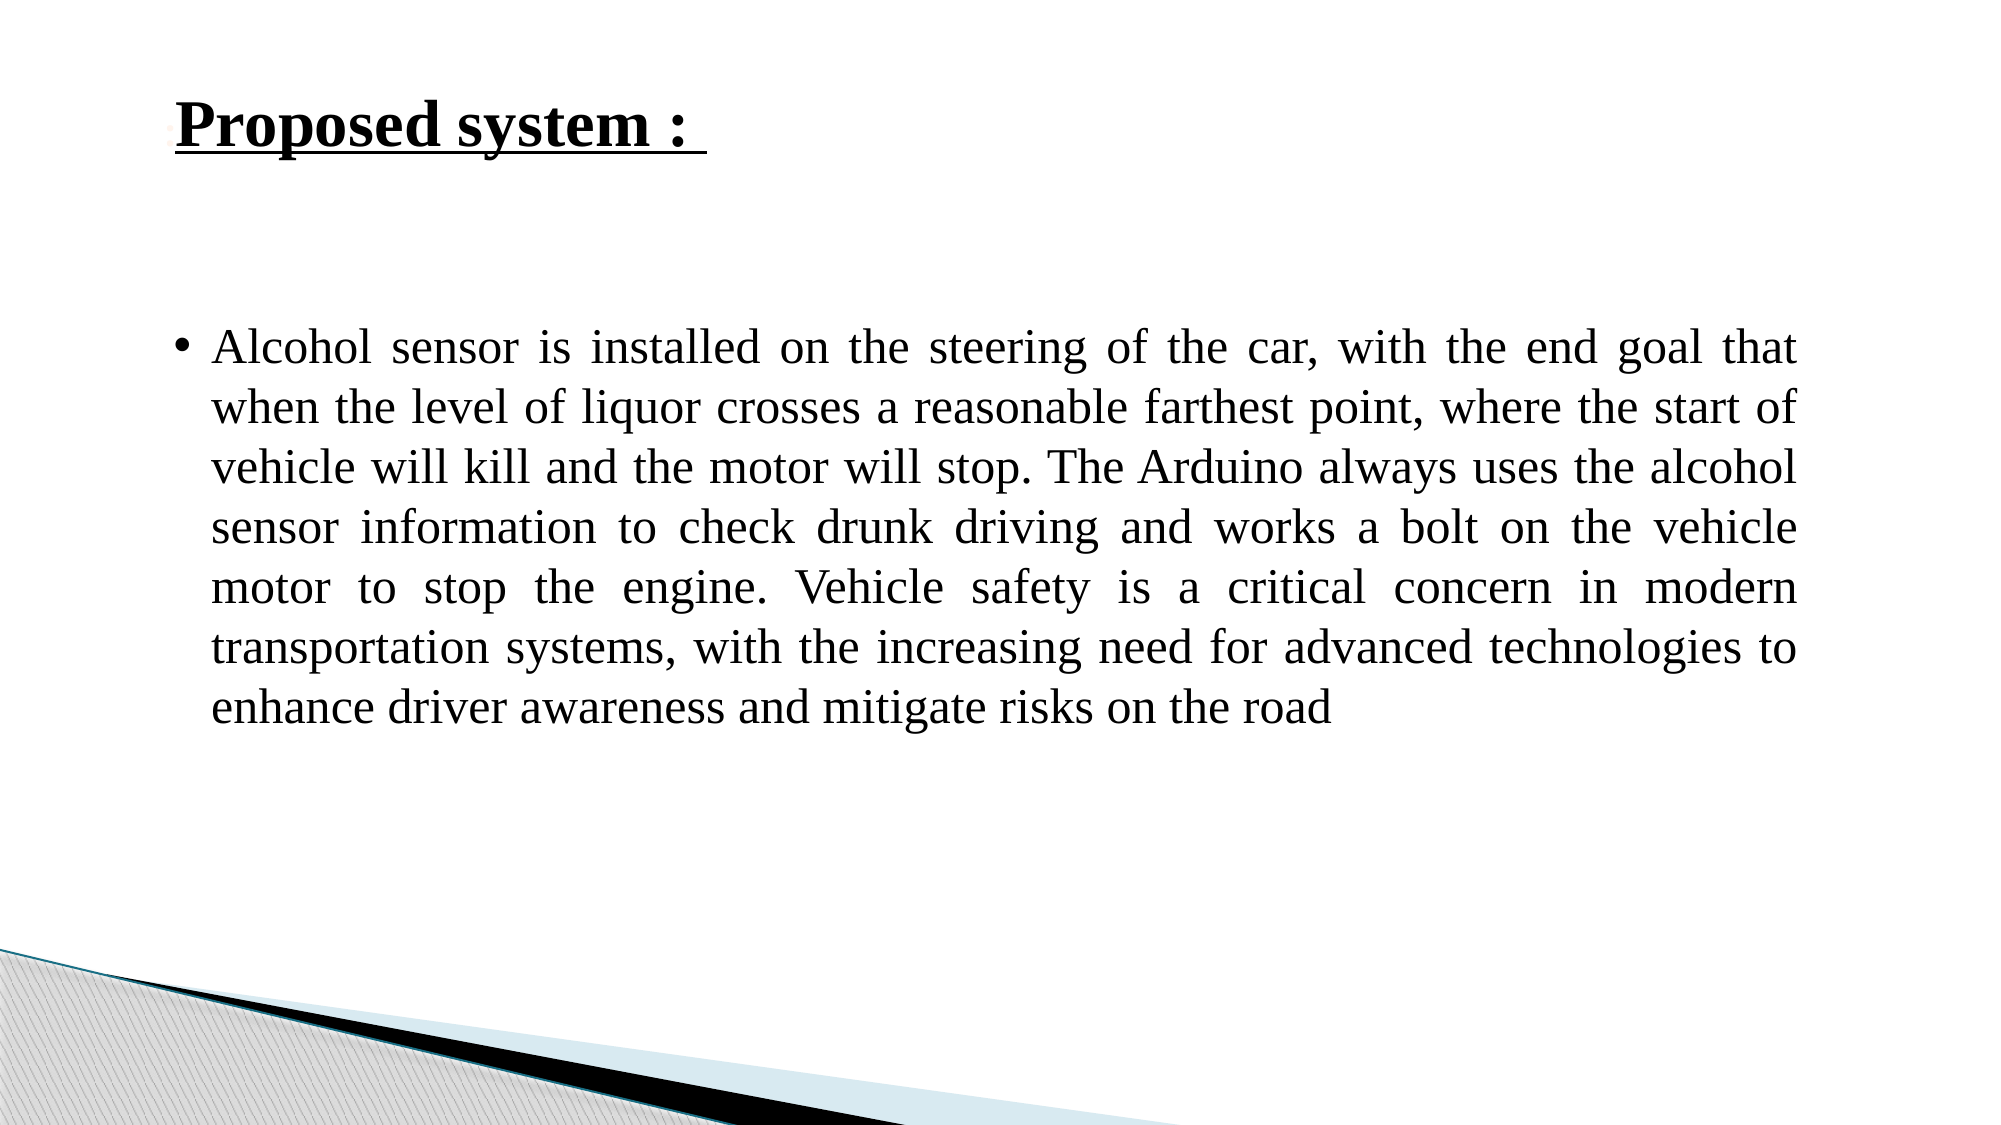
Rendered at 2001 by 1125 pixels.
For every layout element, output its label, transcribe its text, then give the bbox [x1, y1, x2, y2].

text_box Alcohol sensor is installed on the steering of the car, with the end goal that when the level of liquor crosses a reasonable farthest point, where the start of vehicle will kill and the motor will stop. The Arduino always uses the alcohol sensor information to check drunk driving and works a bolt on the vehicle motor to stop the engine. Vehicle safety is a critical concern in modern transportation systems, with the increasing need for advanced technologies to enhance driver awareness and mitigate risks on the road [149, 306, 1814, 799]
text_box :Proposed system : [150, 72, 1152, 168]
